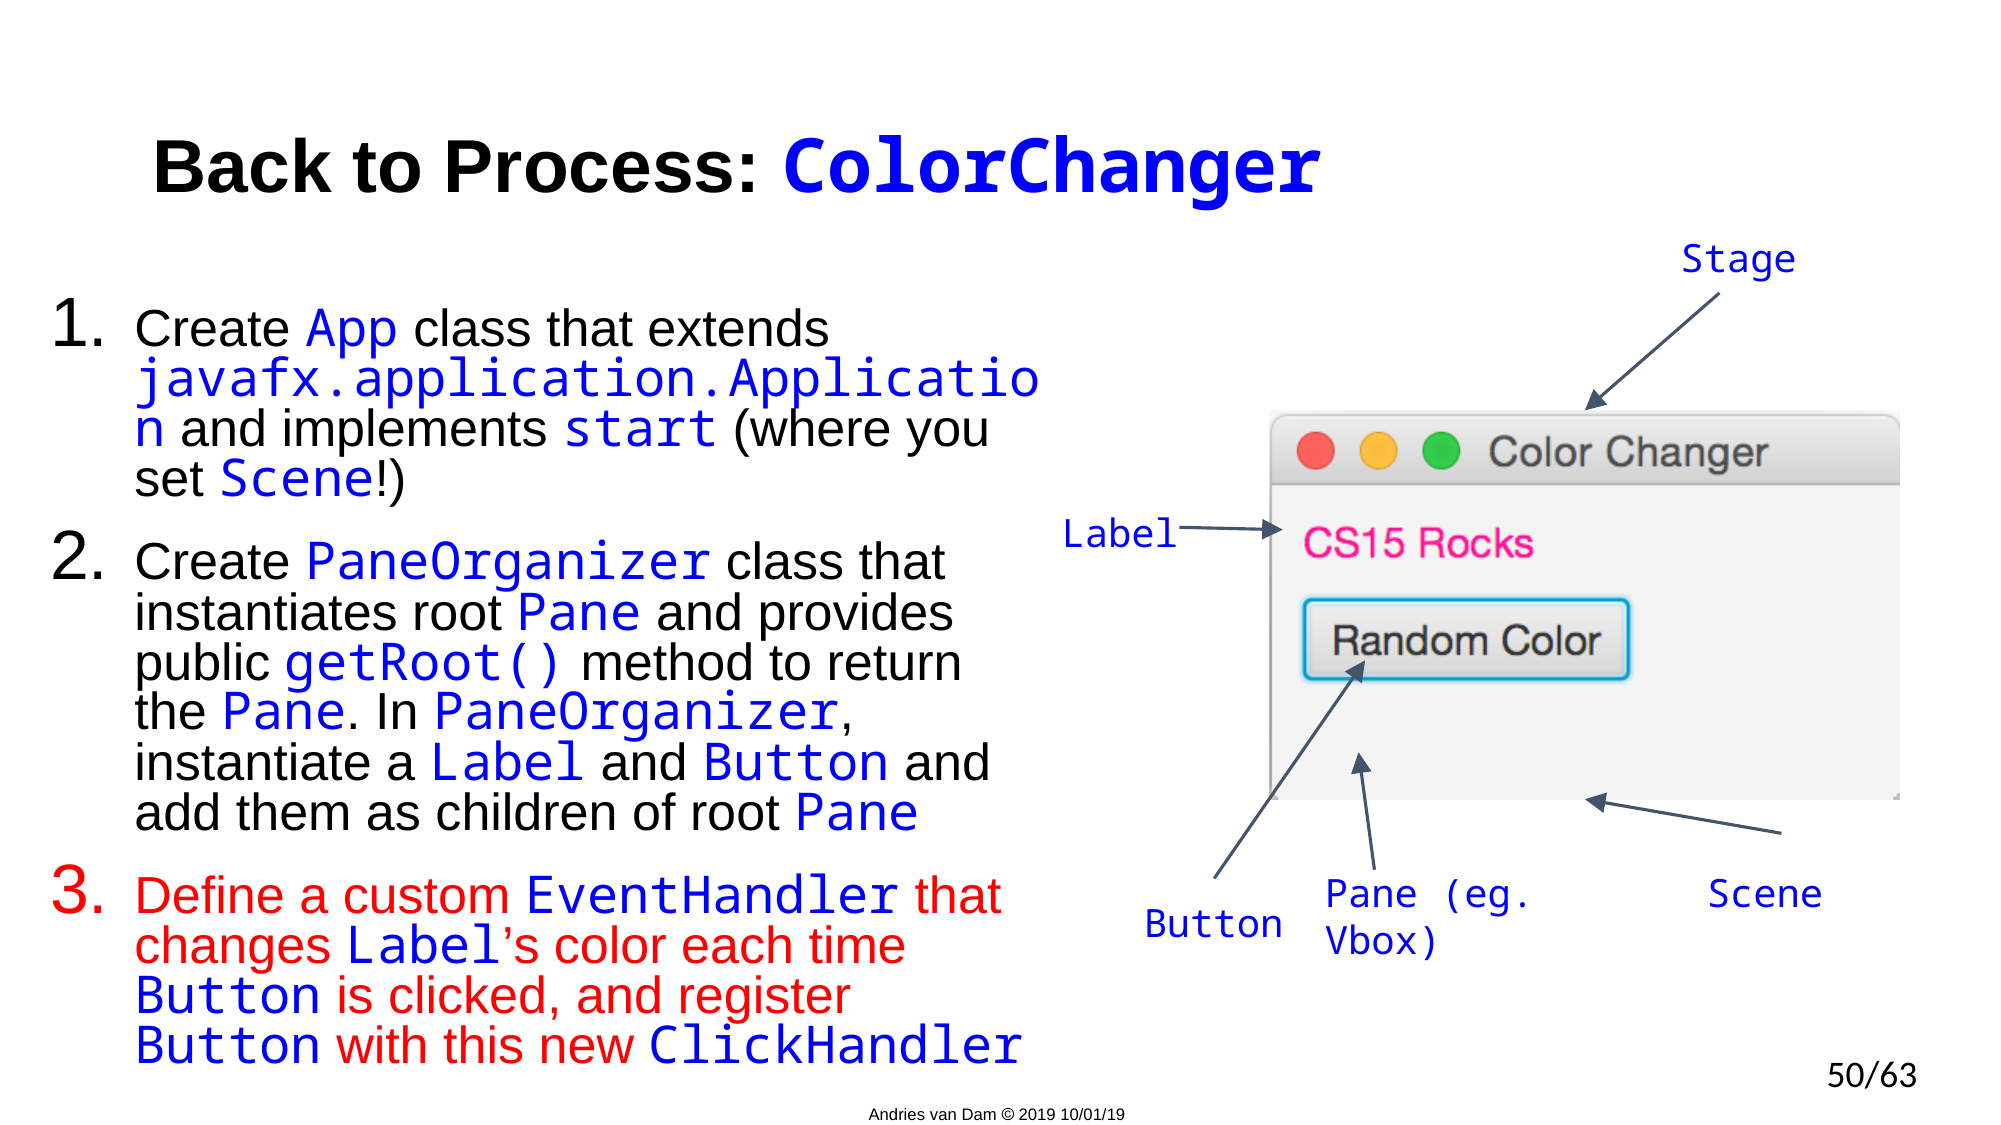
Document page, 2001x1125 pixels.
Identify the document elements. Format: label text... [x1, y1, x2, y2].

text_box Button [1123, 878, 1305, 975]
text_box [1214, 660, 1366, 879]
picture [1269, 410, 1900, 800]
text_box Scene [1687, 848, 1967, 929]
text_box Label [1041, 488, 1202, 569]
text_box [1584, 799, 1782, 834]
text_box Pane (eg. Vbox) [1305, 848, 1687, 929]
title Back to Process: ColorChanger [137, 59, 1863, 278]
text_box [1584, 292, 1720, 411]
list Create App class that extends javafx.application.Application and implements start (where you set Scene!) Create PaneOrganizer class that instantiates root Pane and provides public getRoot() method to return the Pane. In PaneOrganizer, instantiate a Label and Button and add them as children of root Pane Define a custom EventHandler that changes Label’s color each time Button is clicked, and register Button with this new ClickHandler [34, 299, 1061, 1125]
picture [1307, 602, 1626, 677]
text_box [1366, 752, 1375, 870]
text_box Stage [1660, 213, 1940, 293]
